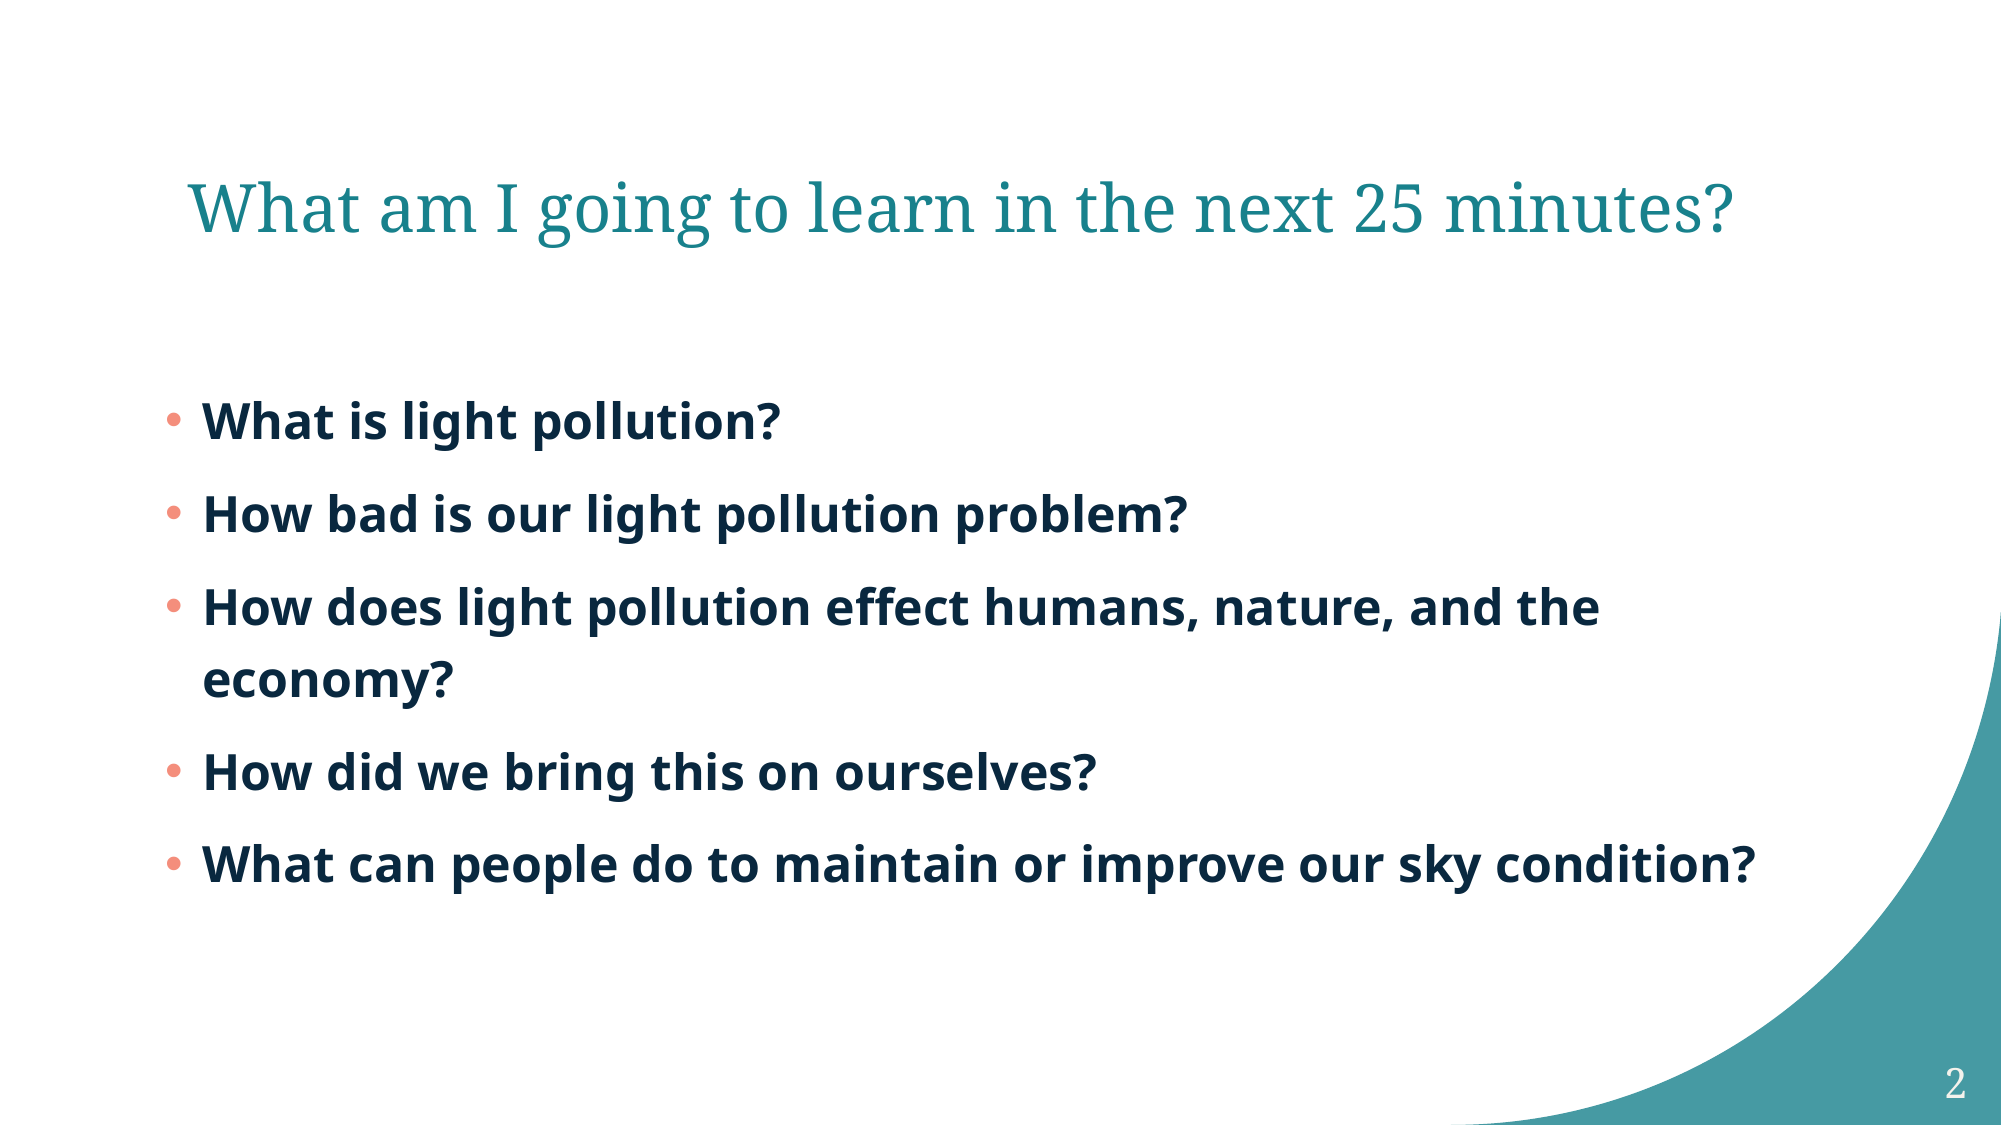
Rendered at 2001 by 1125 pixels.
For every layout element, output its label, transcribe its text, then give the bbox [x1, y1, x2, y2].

slide_number 2 [1868, 1055, 1983, 1116]
list What is light pollution? How bad is our light pollution problem? How does light pollution effect humans, nature, and the economy? How did we bring this on ourselves? What can people do to maintain or improve our sky condition? [150, 370, 1777, 992]
title What am I going to learn in the next 25 minutes? [148, 96, 1775, 315]
